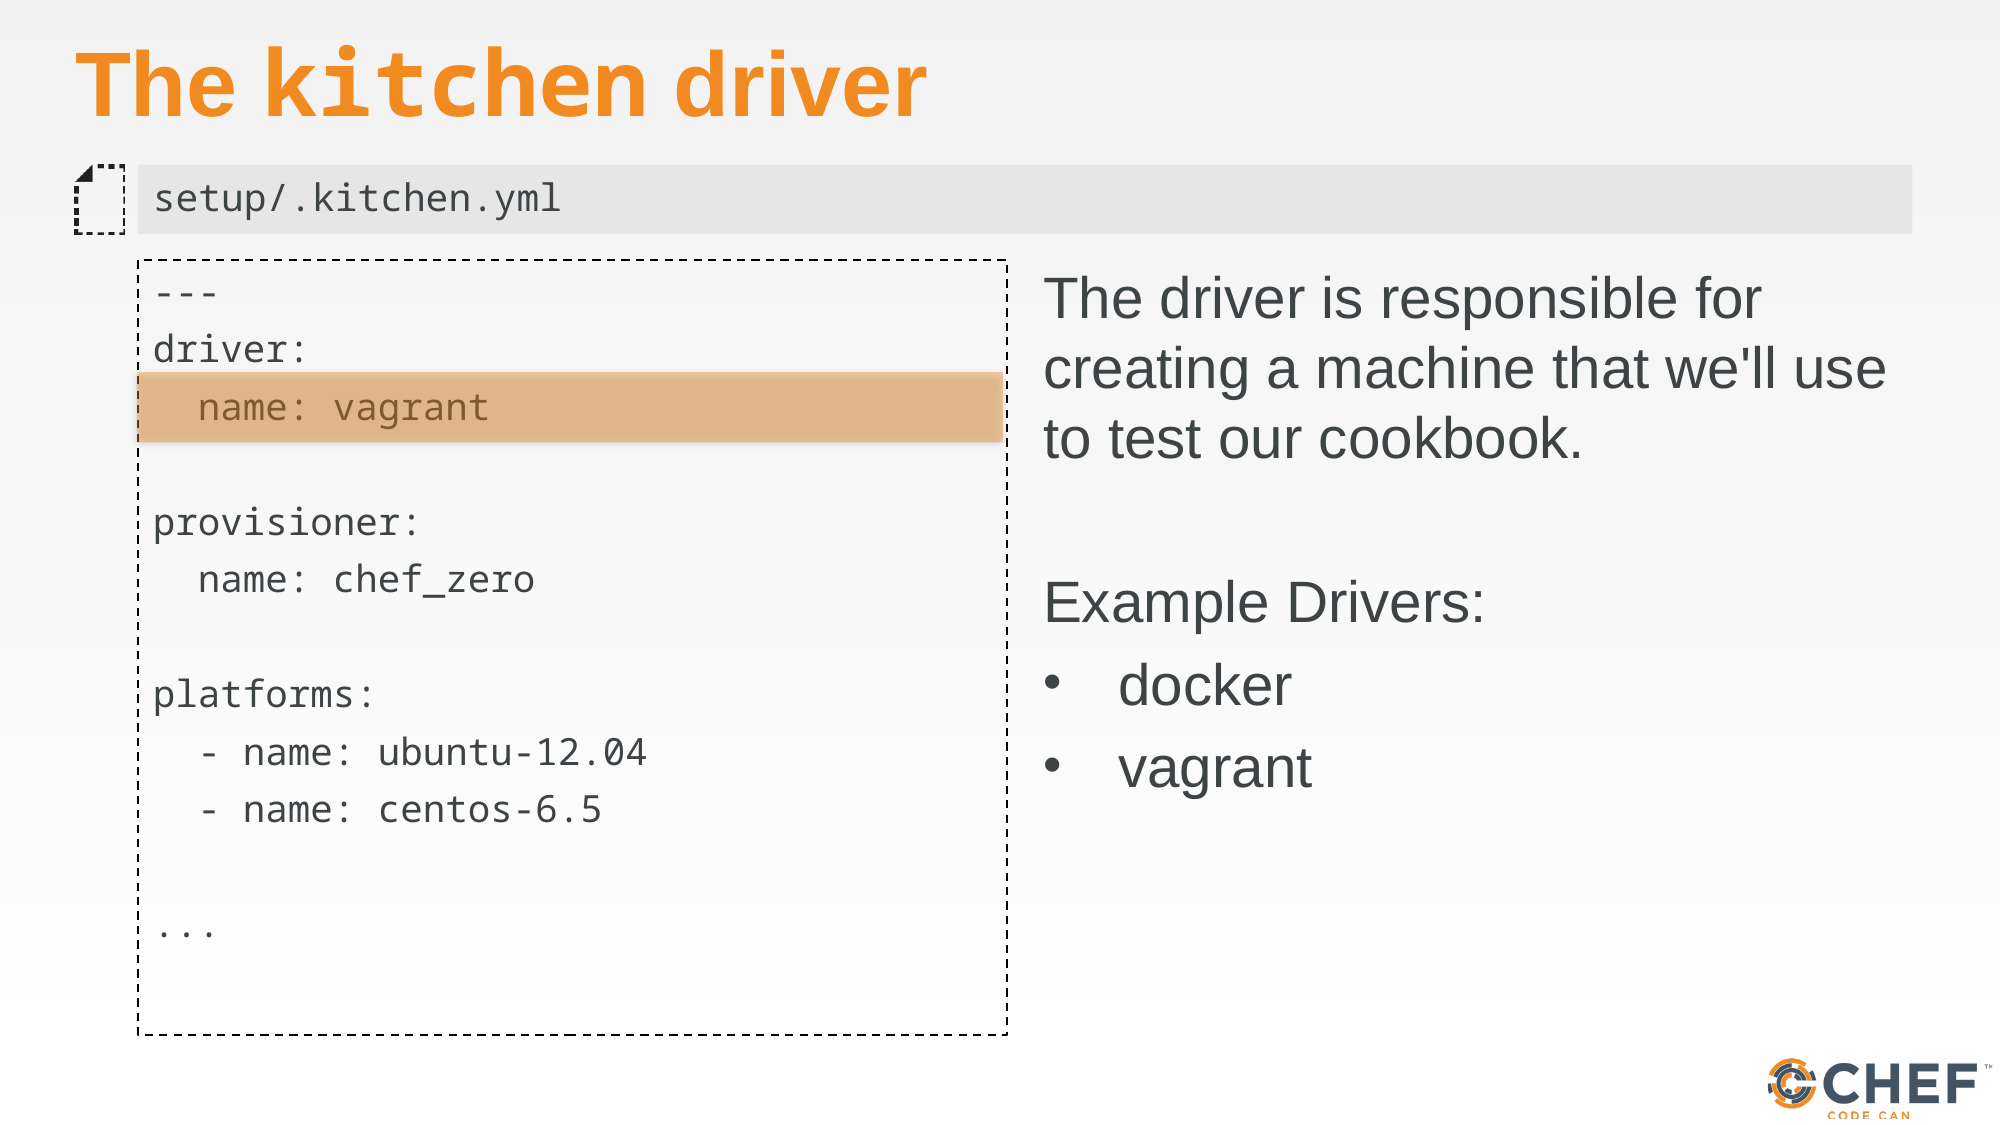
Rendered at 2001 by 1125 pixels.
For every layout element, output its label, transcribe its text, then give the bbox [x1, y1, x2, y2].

list The driver is responsible for creating a machine that we'll use to test our cookbook. Example Drivers: docker vagrant [1043, 260, 1913, 1035]
title The kitchen driver [75, 37, 1913, 140]
text_box [136, 371, 1004, 443]
list setup/.kitchen.yml [137, 164, 1913, 235]
list --- driver: name: vagrant provisioner: name: chef_zero platforms: - name: ubuntu-12.04 - name: centos-6.5 ... [137, 259, 1008, 375]
list --- driver: name: vagrant provisioner: name: chef_zero platforms: - name: ubuntu-12.04 - name: centos-6.5 ... [137, 447, 1008, 1036]
